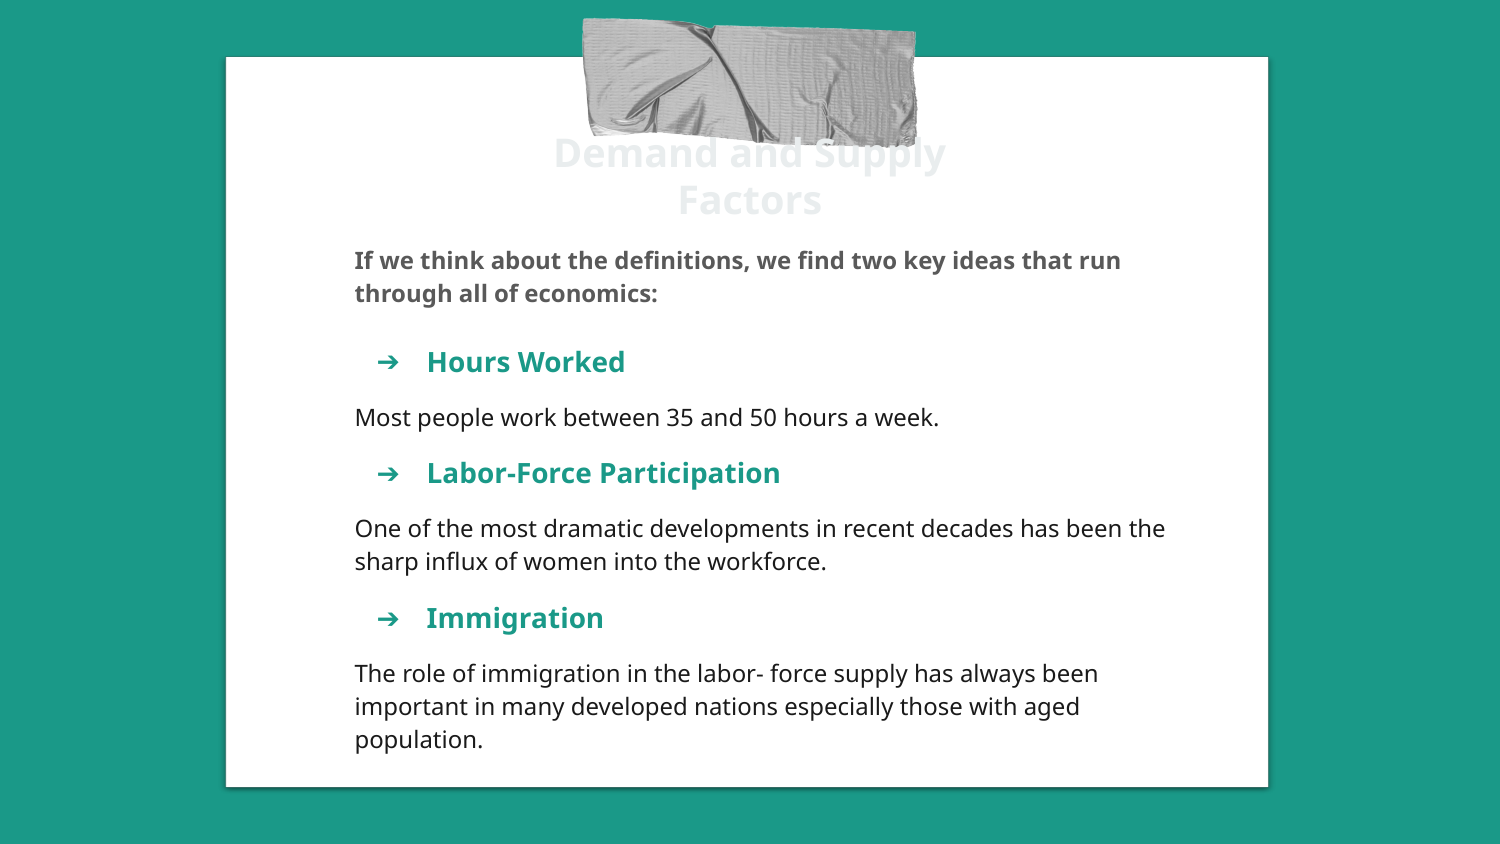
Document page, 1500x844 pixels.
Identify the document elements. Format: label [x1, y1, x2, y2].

picture [184, 16, 1311, 818]
